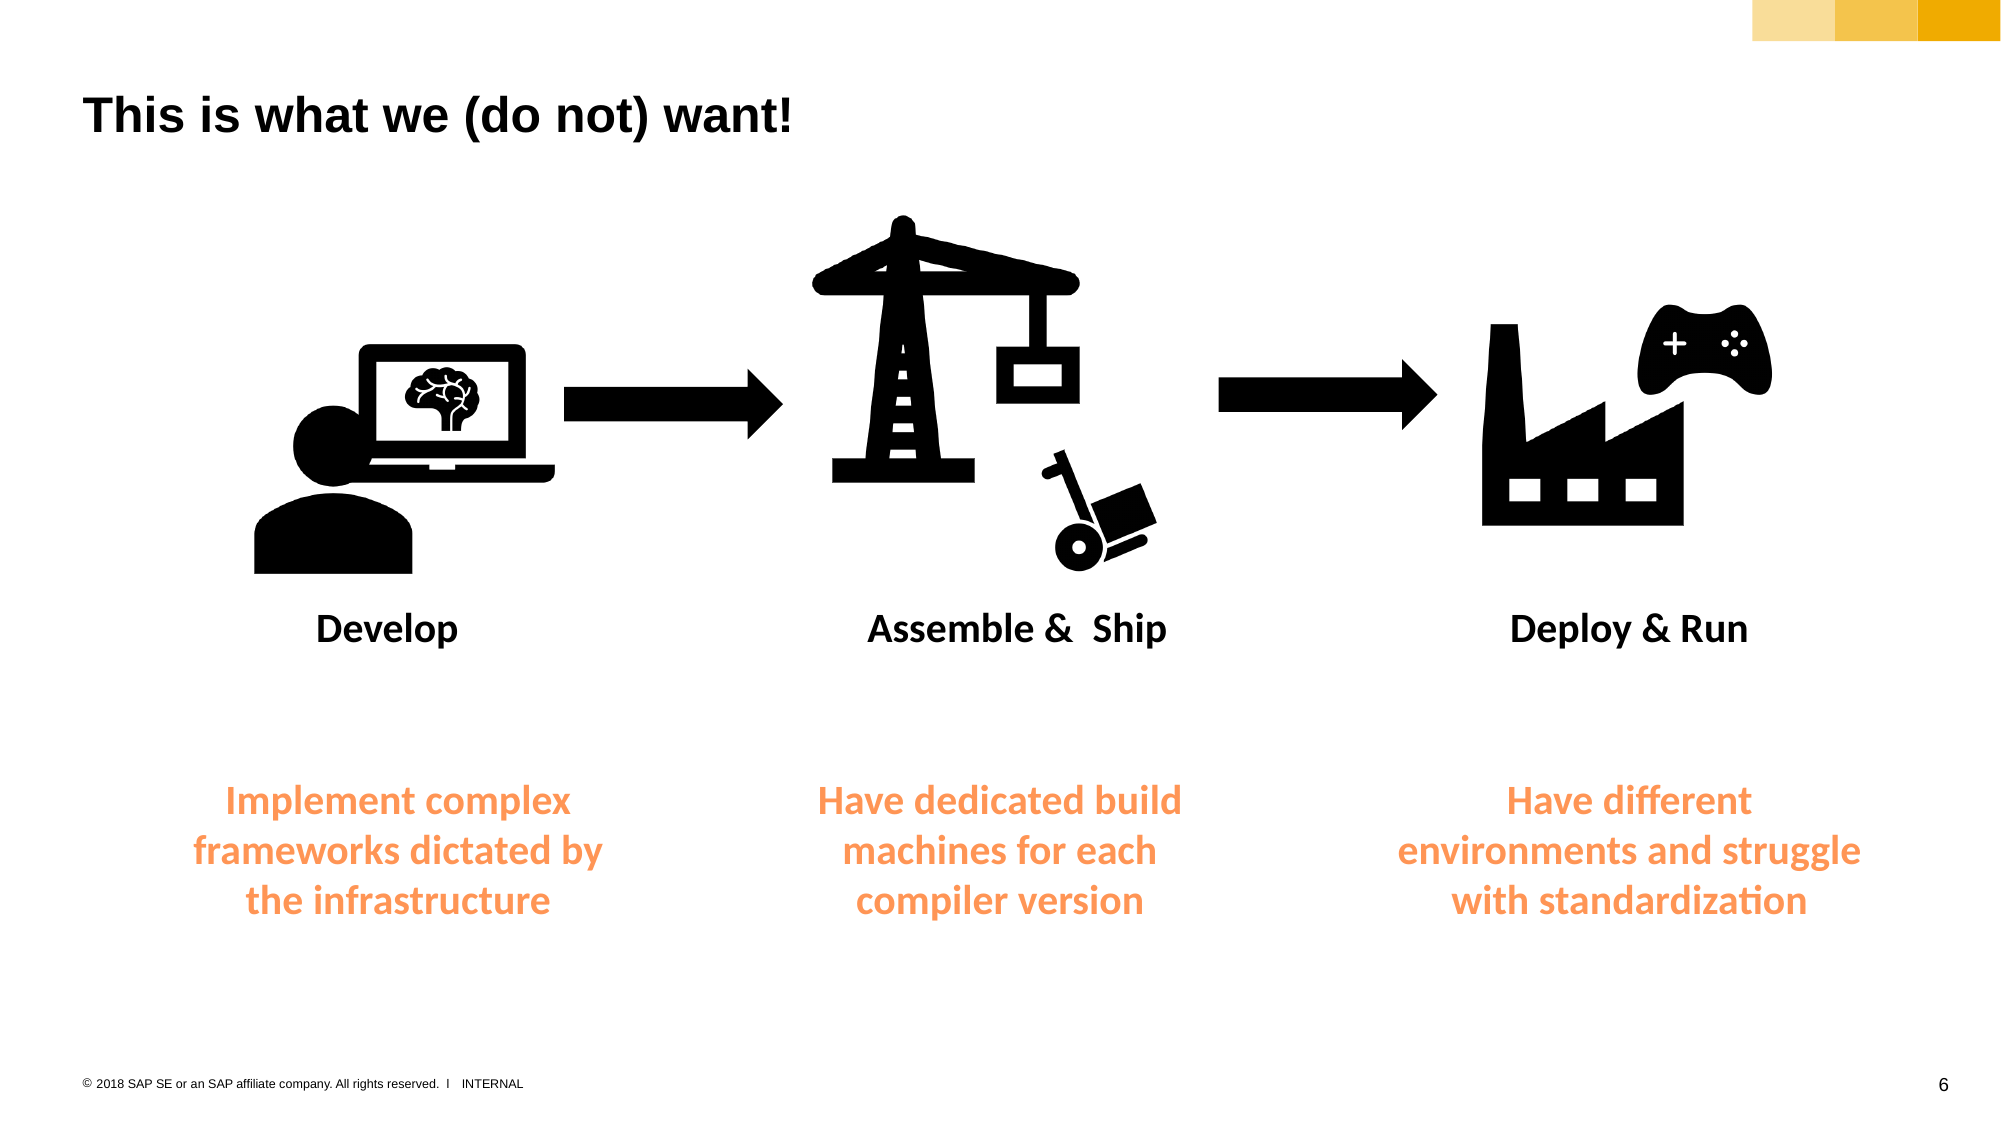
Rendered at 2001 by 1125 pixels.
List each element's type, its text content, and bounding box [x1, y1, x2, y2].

text_box Have dedicated build machines for each compiler version [762, 772, 1238, 923]
text_box Have different environments and struggle with standardization [1391, 772, 1868, 923]
text_box Implement complex frameworks dictated by the infrastructure [160, 772, 637, 923]
title This is what we (do not) want! [82, 82, 1918, 144]
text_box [216, 191, 1784, 652]
